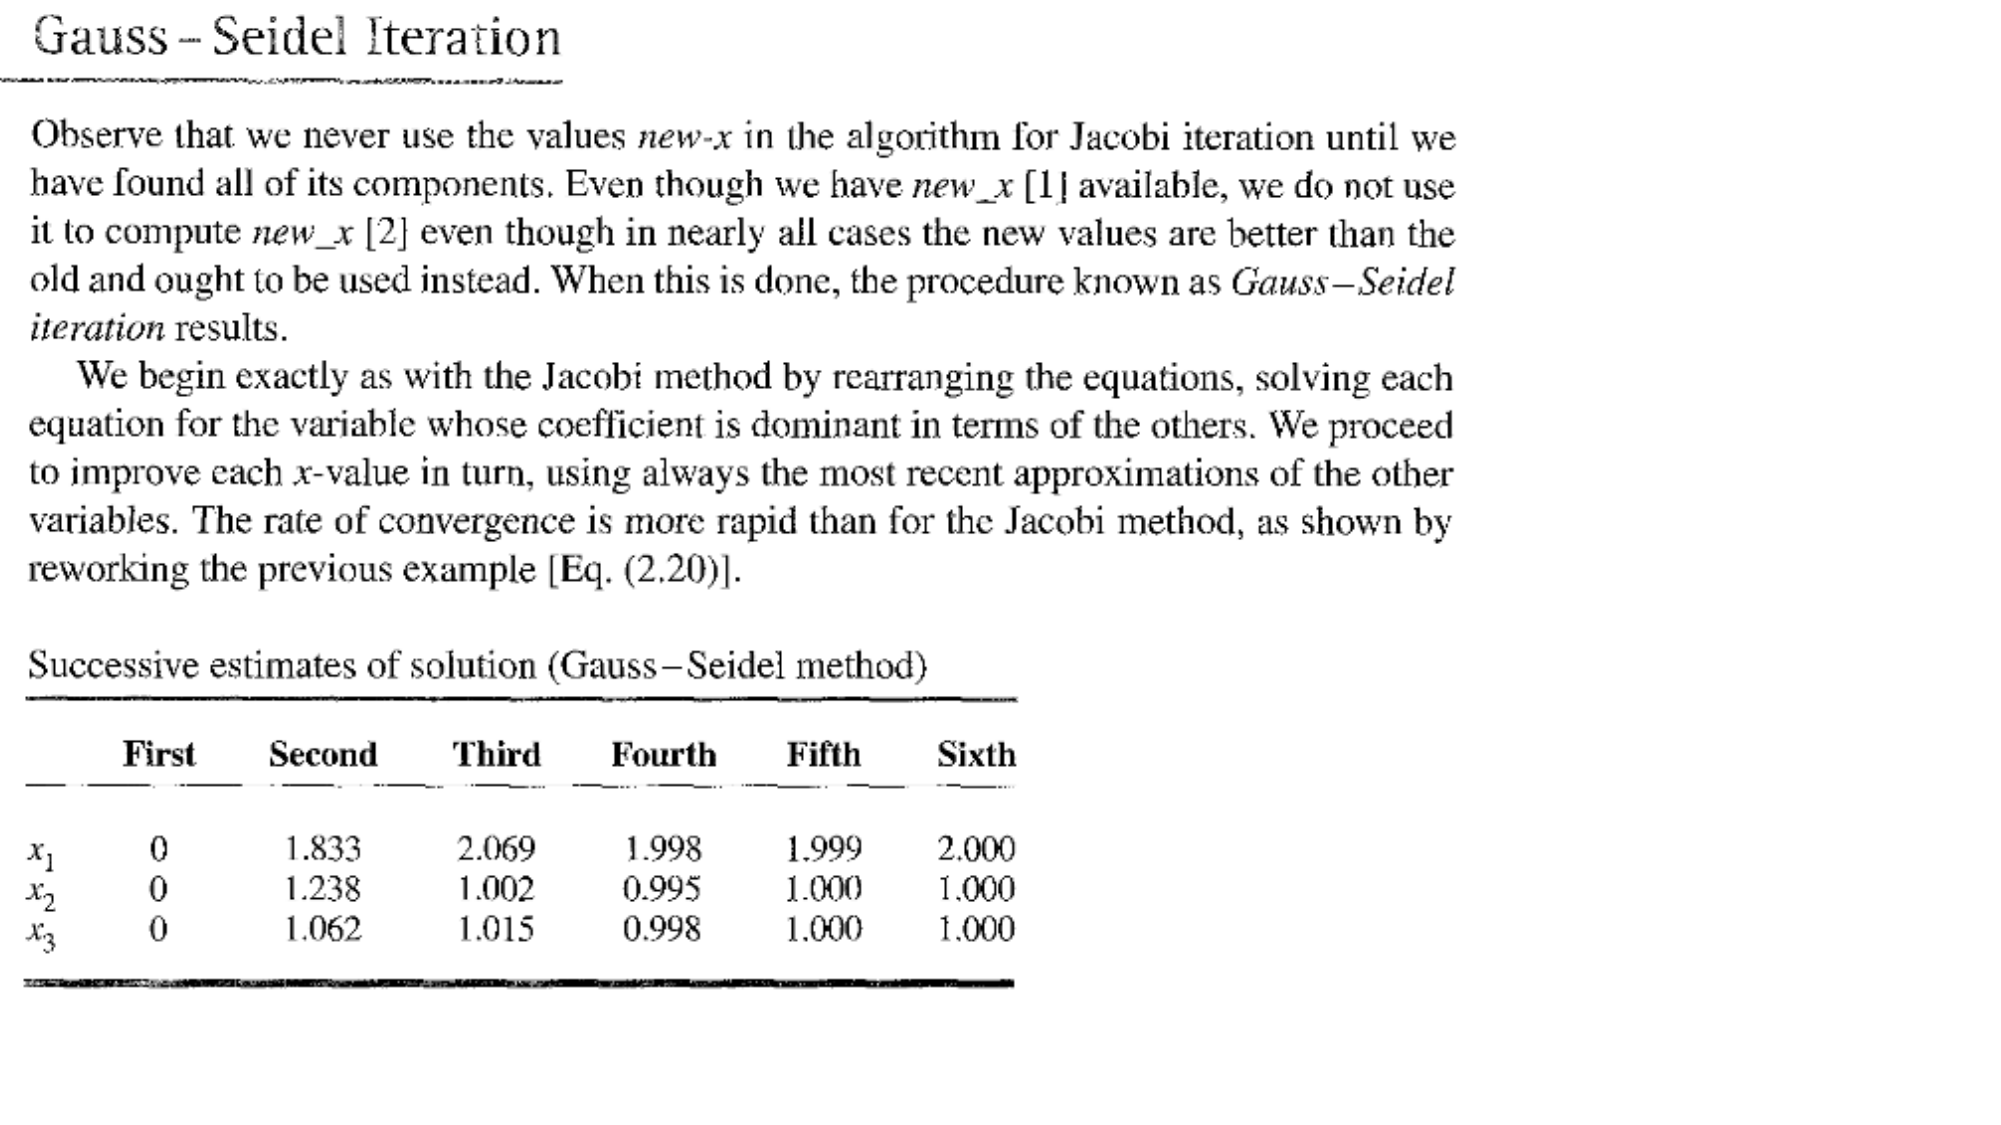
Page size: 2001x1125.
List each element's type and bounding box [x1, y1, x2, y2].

picture [0, 0, 1479, 1014]
